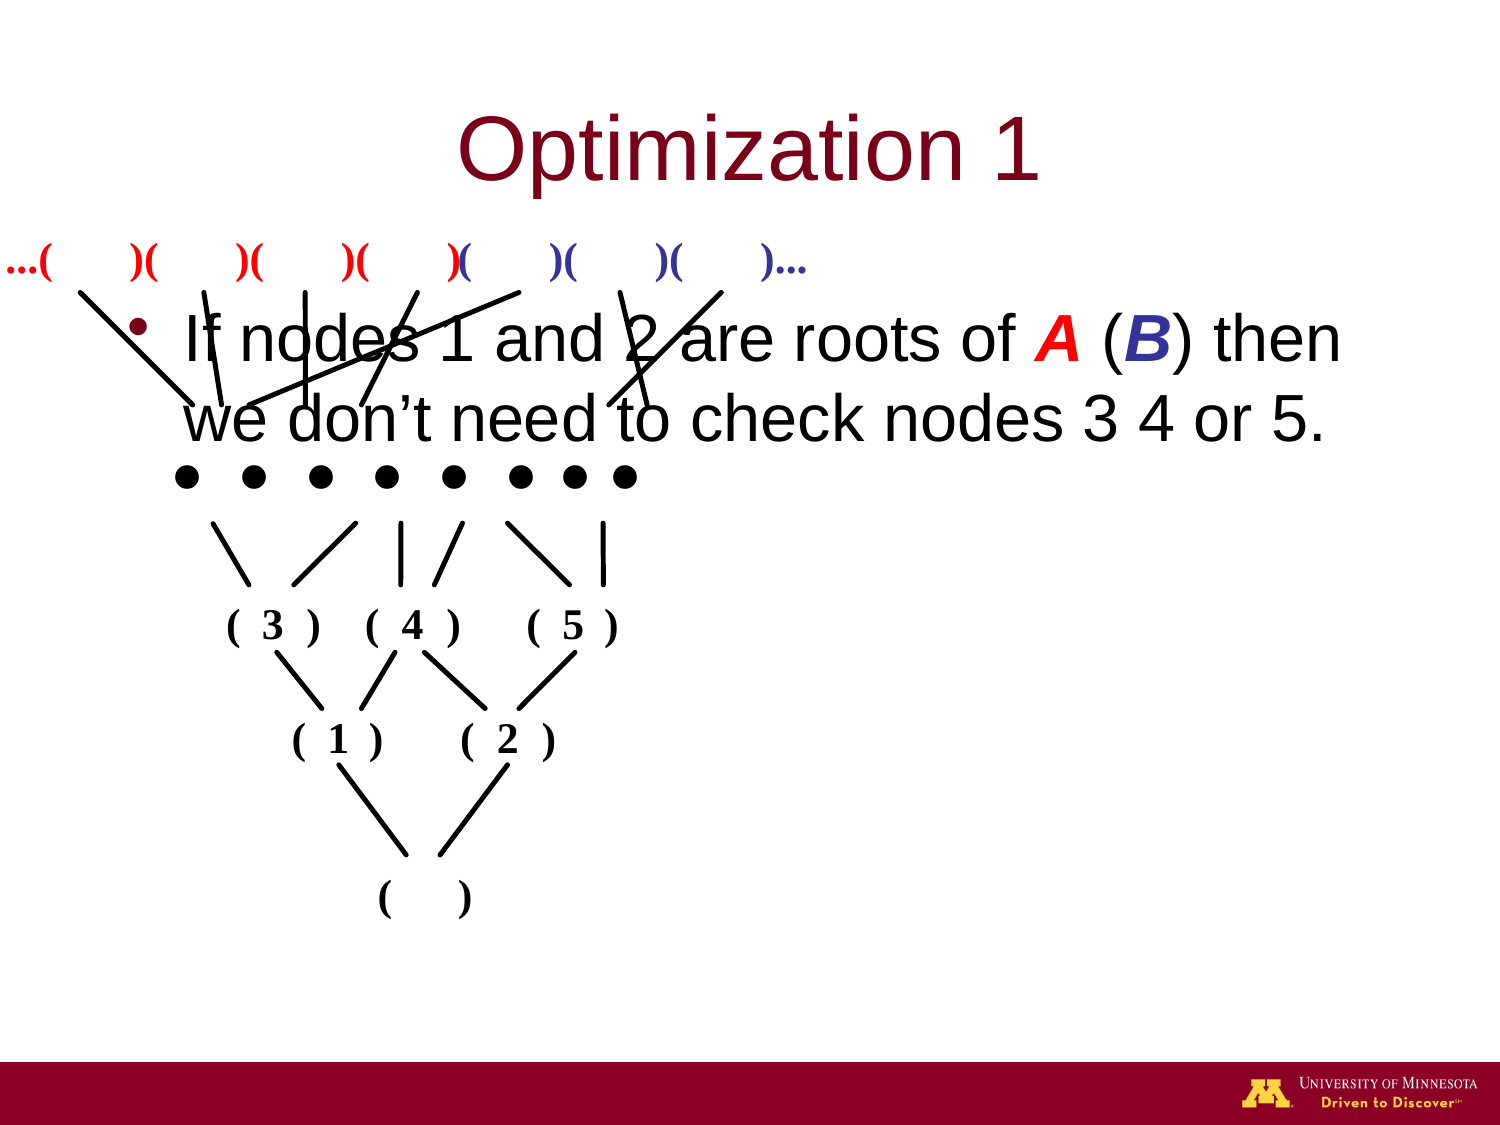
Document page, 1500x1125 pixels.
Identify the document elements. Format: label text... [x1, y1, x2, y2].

text_box ( [226, 596, 261, 649]
list If nodes 1 and 2 are roots of A (B) then we don’t need to check nodes 3 4 or 5. [112, 287, 1388, 938]
text_box ) ( [446, 596, 562, 649]
text_box ( )( )( )... [457, 238, 809, 283]
text_box ) ( [306, 596, 401, 649]
title Optimization 1 [112, 49, 1388, 238]
text_box 4 [401, 596, 446, 649]
picture [0, 1062, 1500, 1125]
text_box ) ( [368, 709, 496, 762]
text_box [0, 221, 813, 928]
text_box 2 [496, 709, 541, 762]
text_box ...( )( )( )( ) [5, 230, 457, 283]
text_box ) [604, 596, 619, 649]
text_box ( ) [377, 867, 473, 920]
text_box 3 [261, 596, 306, 649]
text_box ( [291, 709, 327, 762]
text_box ) [541, 709, 557, 762]
text_box …… [154, 286, 550, 527]
text_box .. [550, 286, 651, 527]
text_box 5 [562, 596, 604, 649]
text_box 1 [327, 709, 368, 762]
